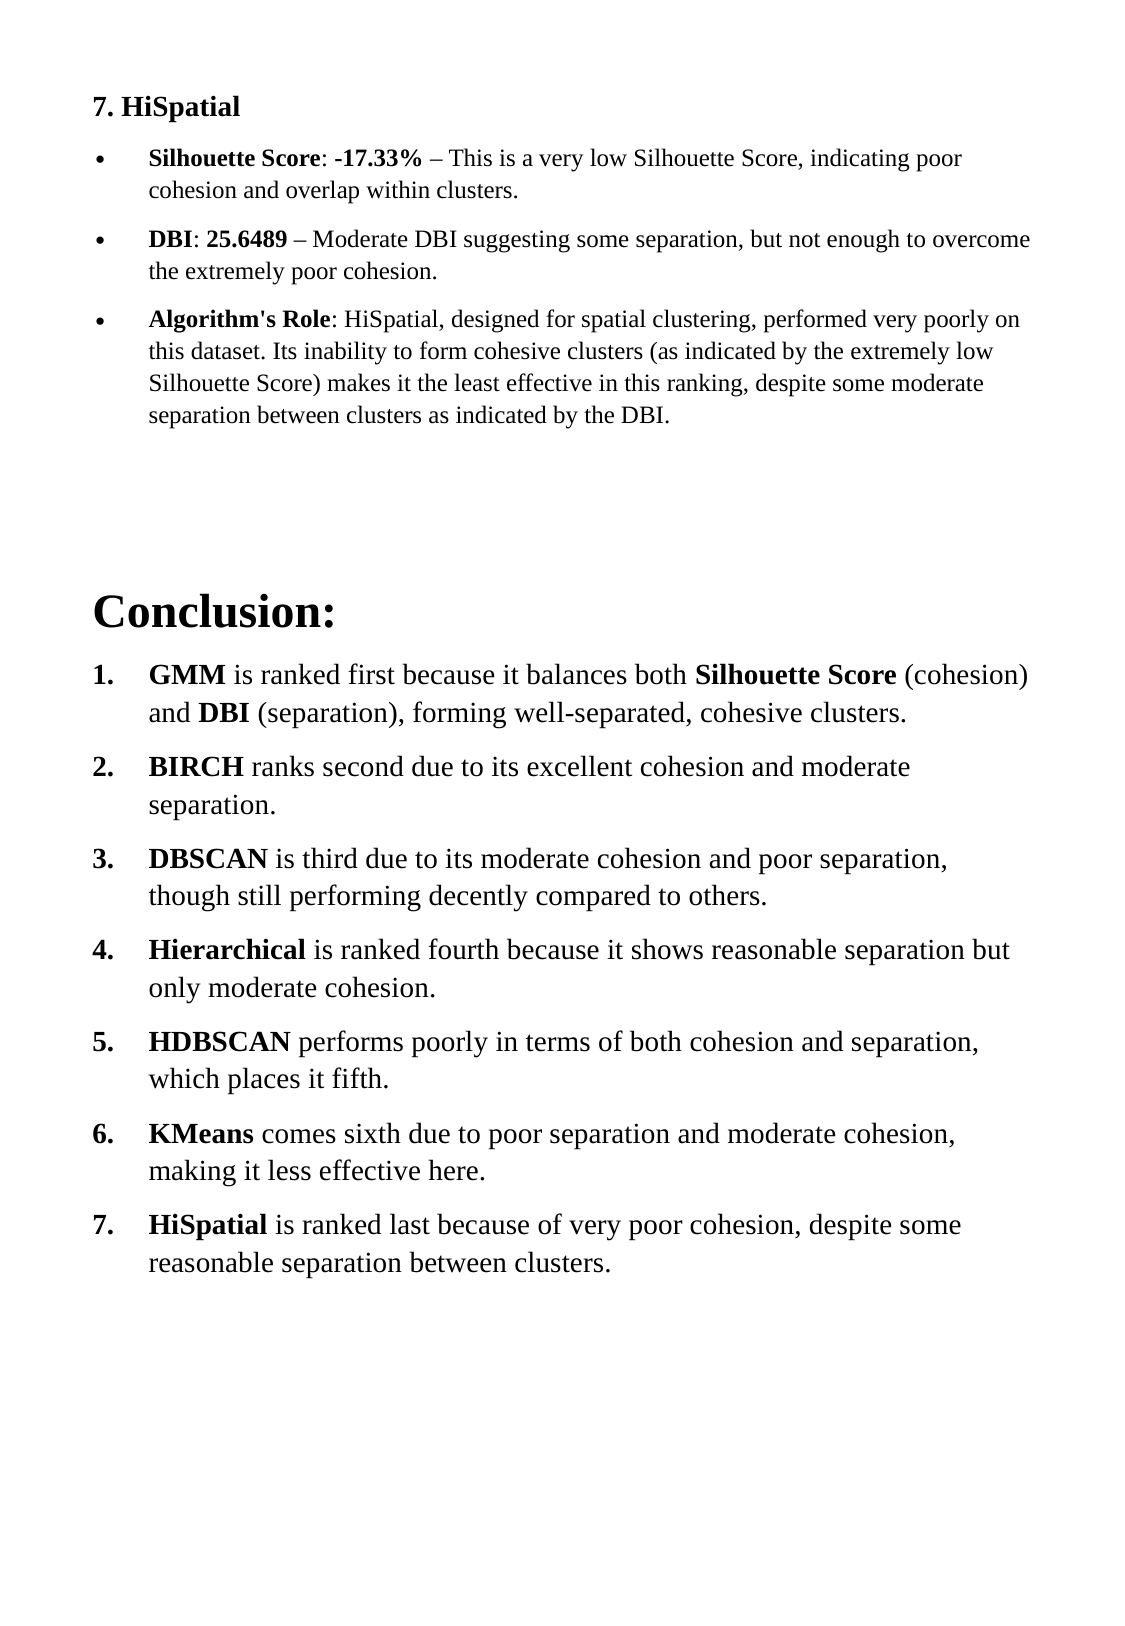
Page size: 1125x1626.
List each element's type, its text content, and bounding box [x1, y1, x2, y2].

list 7. HiSpatial Silhouette Score: -17.33% – This is a very low Silhouette Score, indicating poor cohesion and overlap within clusters. DBI: 25.6489 – Moderate DBI suggesting some separation, but not enough to overcome the extremely poor cohesion. Algorithm's Role: HiSpatial, designed for spatial clustering, performed very poorly on this dataset. Its inability to form cohesive clusters (as indicated by the extremely low Silhouette Score) makes it the least effective in this ranking, despite some moderate separation between clusters as indicated by the DBI. Conclusion: GMM is ranked first because it balances both Silhouette Score (cohesion) and DBI (separation), forming well-separated, cohesive clusters. BIRCH ranks second due to its excellent cohesion and moderate separation. DBSCAN is third due to its moderate cohesion and poor separation, though still performing decently compared to others. Hierarchical is ranked fourth because it shows reasonable separation but only moderate cohesion. HDBSCAN performs poorly in terms of both cohesion and separation, which places it fifth. KMeans comes sixth due to poor separation and moderate cohesion, making it less effective here. HiSpatial is ranked last because of very poor cohesion, despite some reasonable separation between clusters. [77, 77, 1048, 1308]
